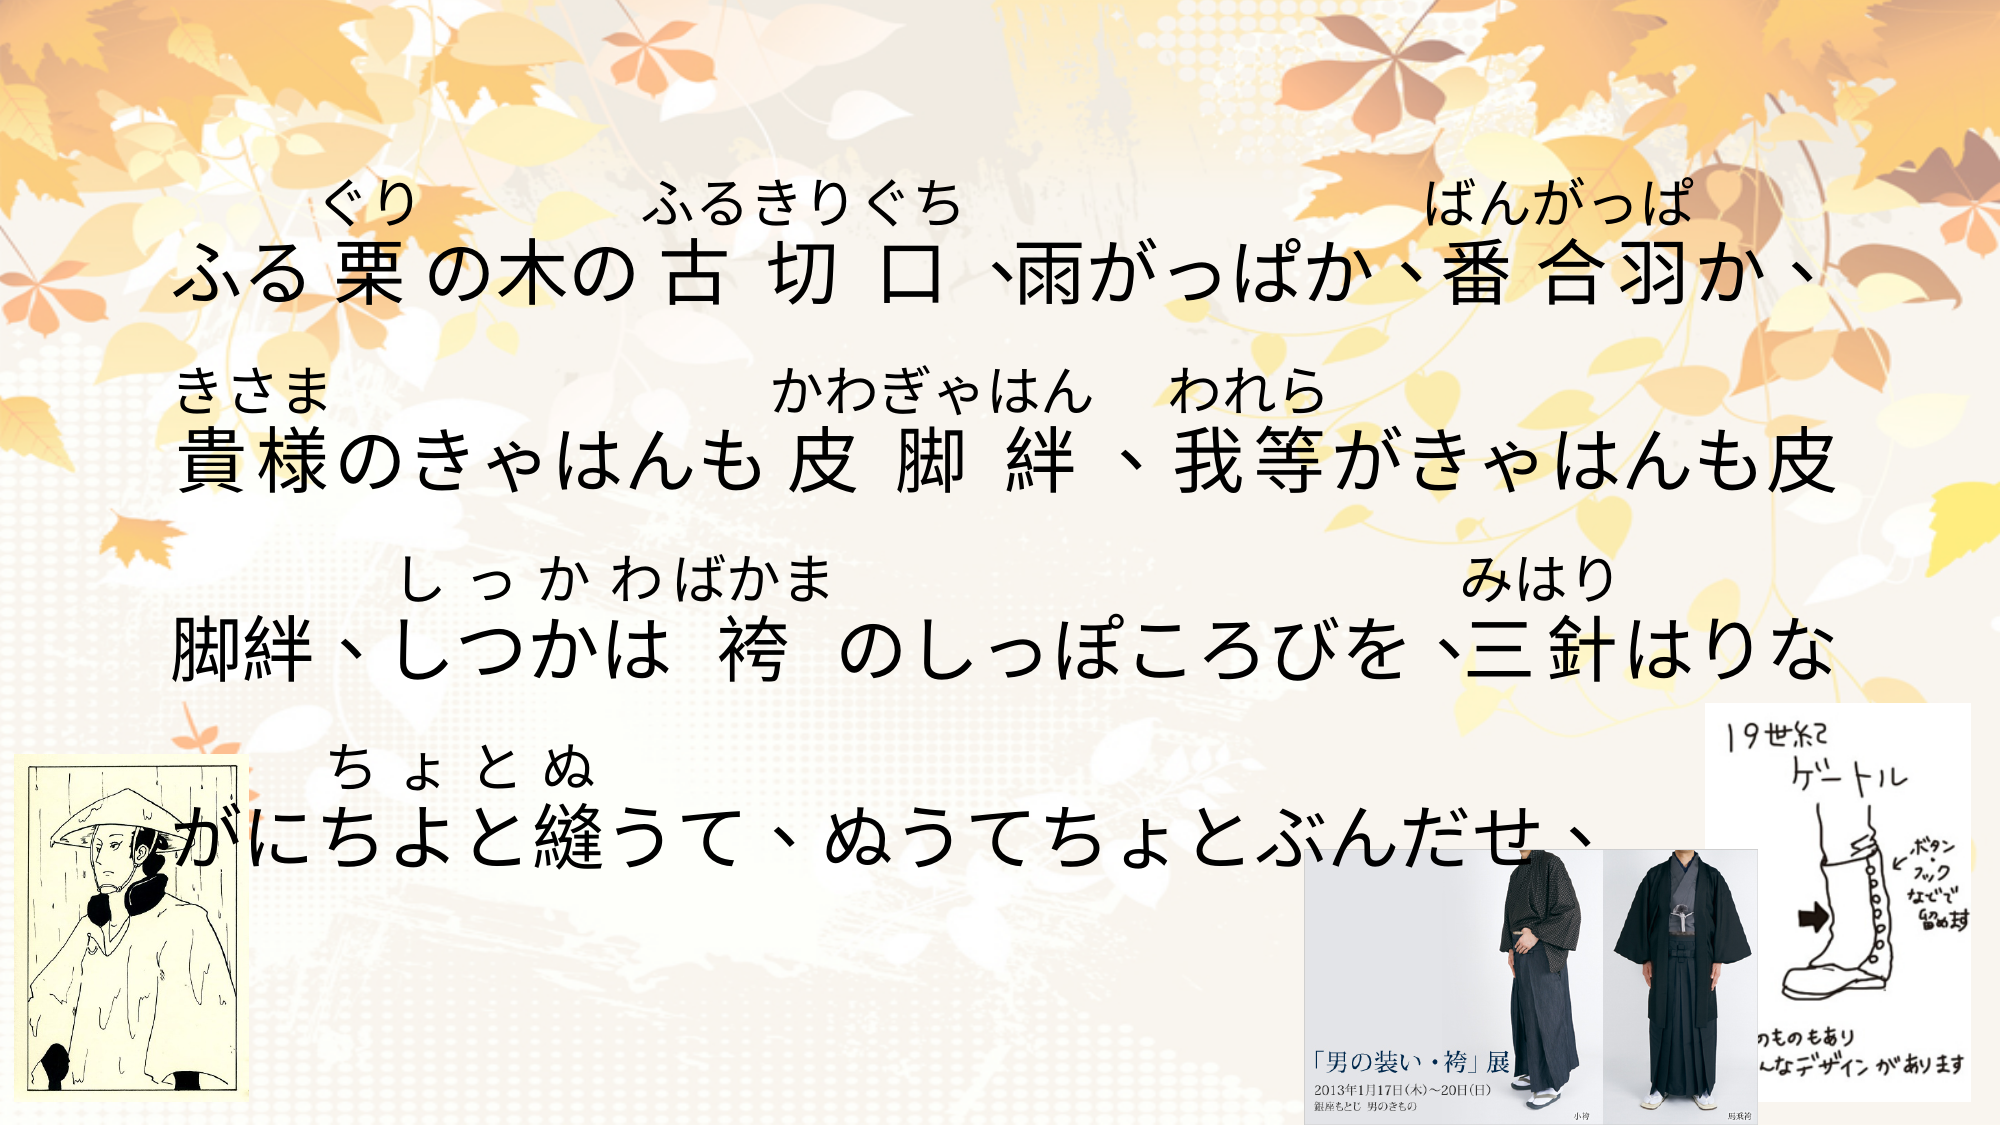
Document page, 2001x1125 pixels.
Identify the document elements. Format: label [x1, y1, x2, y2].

picture [14, 150, 1971, 1125]
